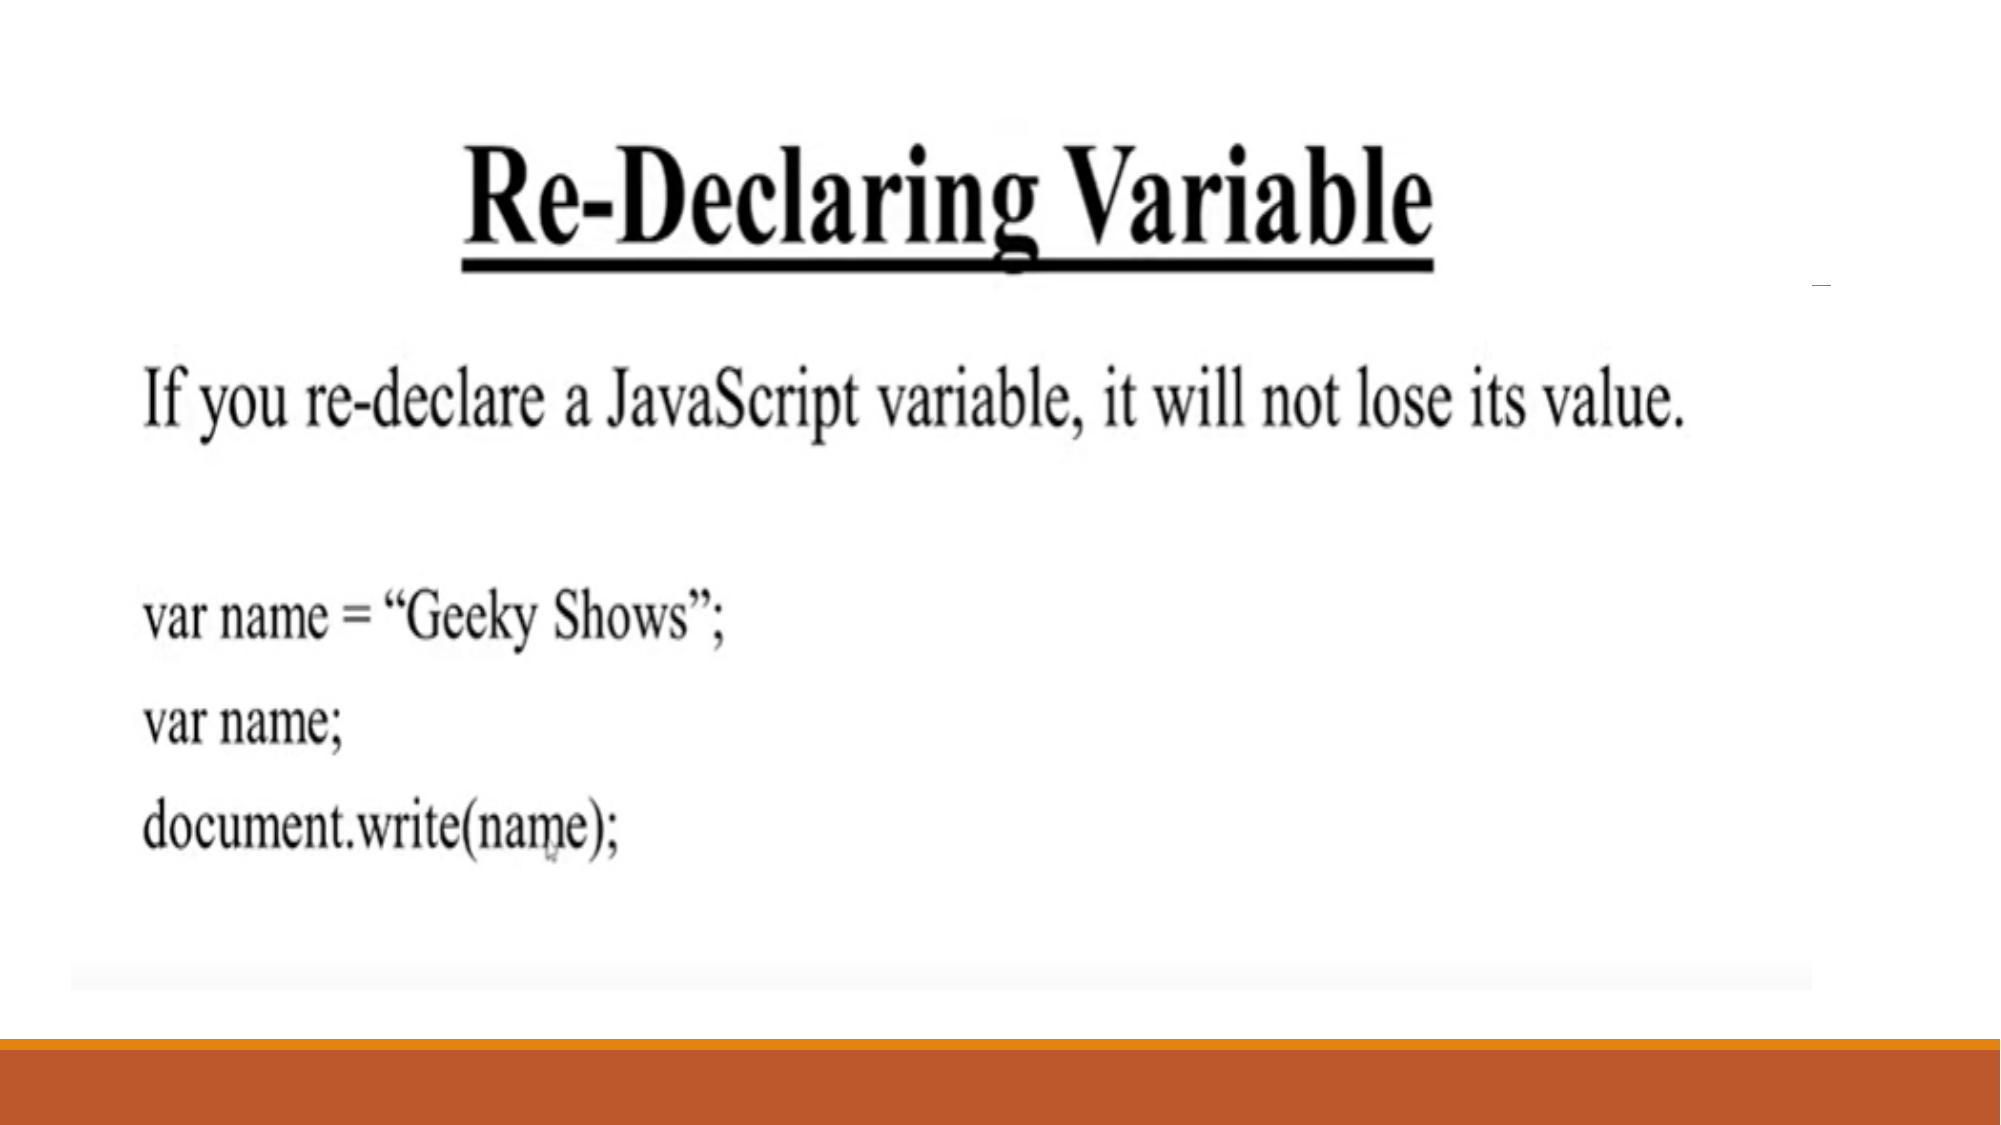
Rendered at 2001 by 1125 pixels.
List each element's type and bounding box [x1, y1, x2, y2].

picture [70, 117, 1813, 990]
